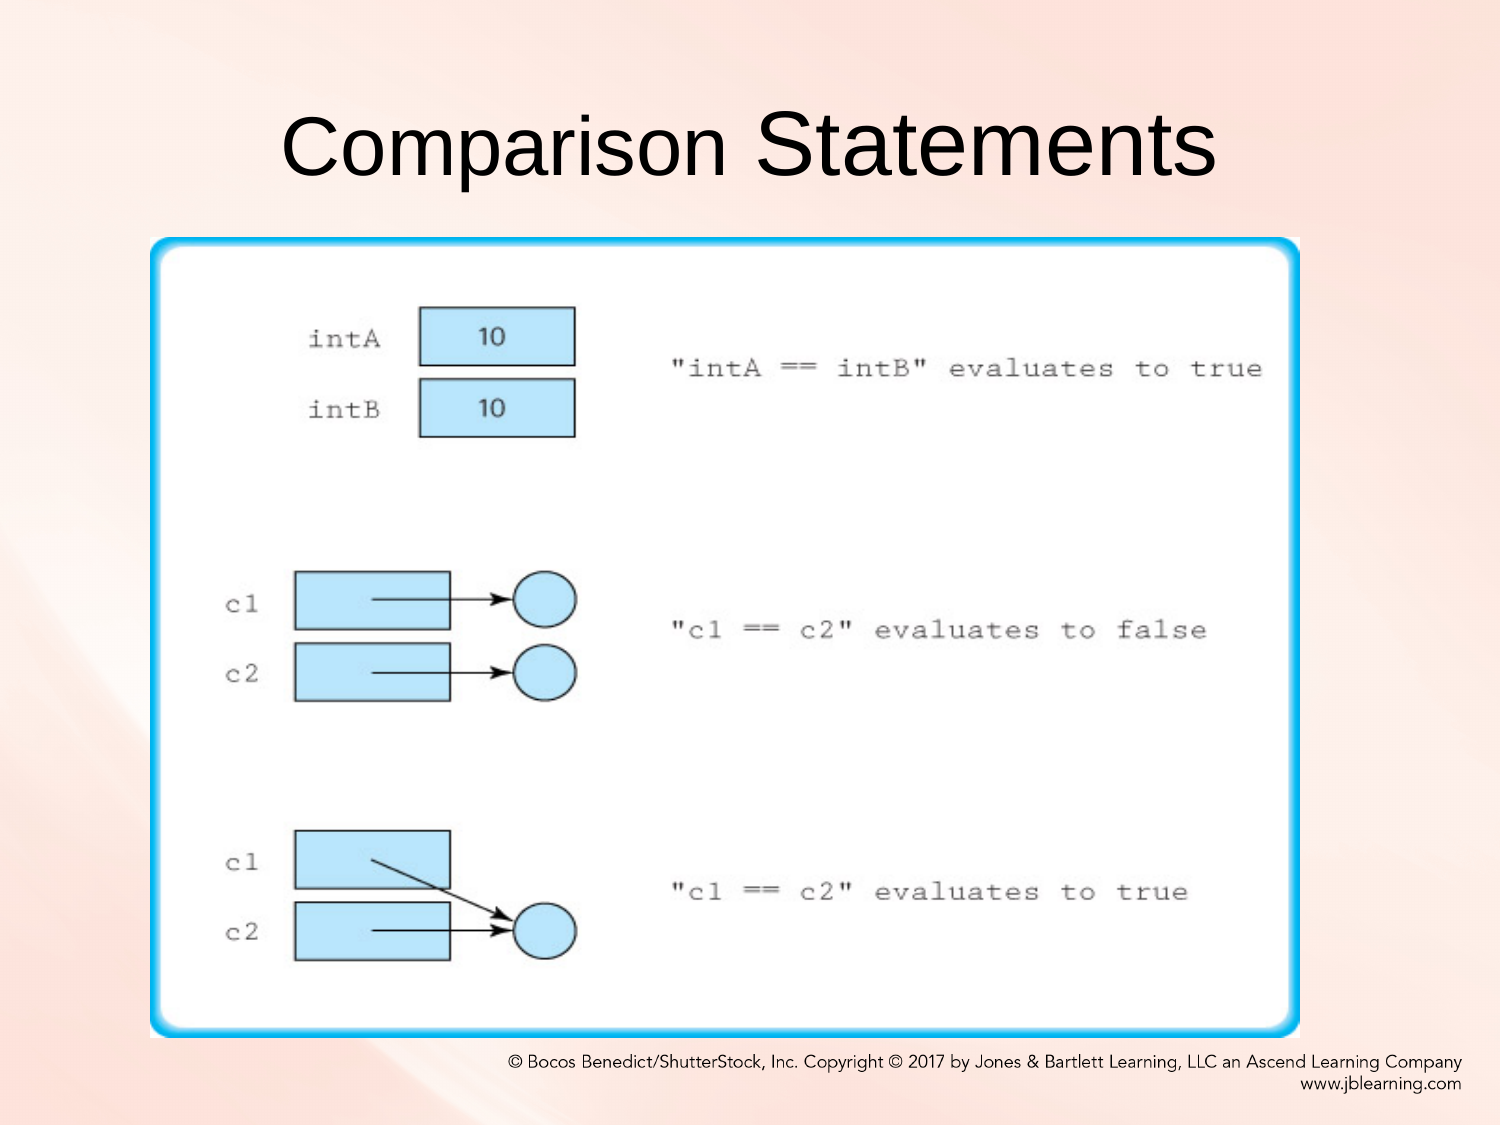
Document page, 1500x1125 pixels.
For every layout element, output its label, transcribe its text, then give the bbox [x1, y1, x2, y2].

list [149, 237, 1301, 1038]
picture [0, 0, 1500, 1125]
title Comparison Statements [75, 45, 1425, 233]
